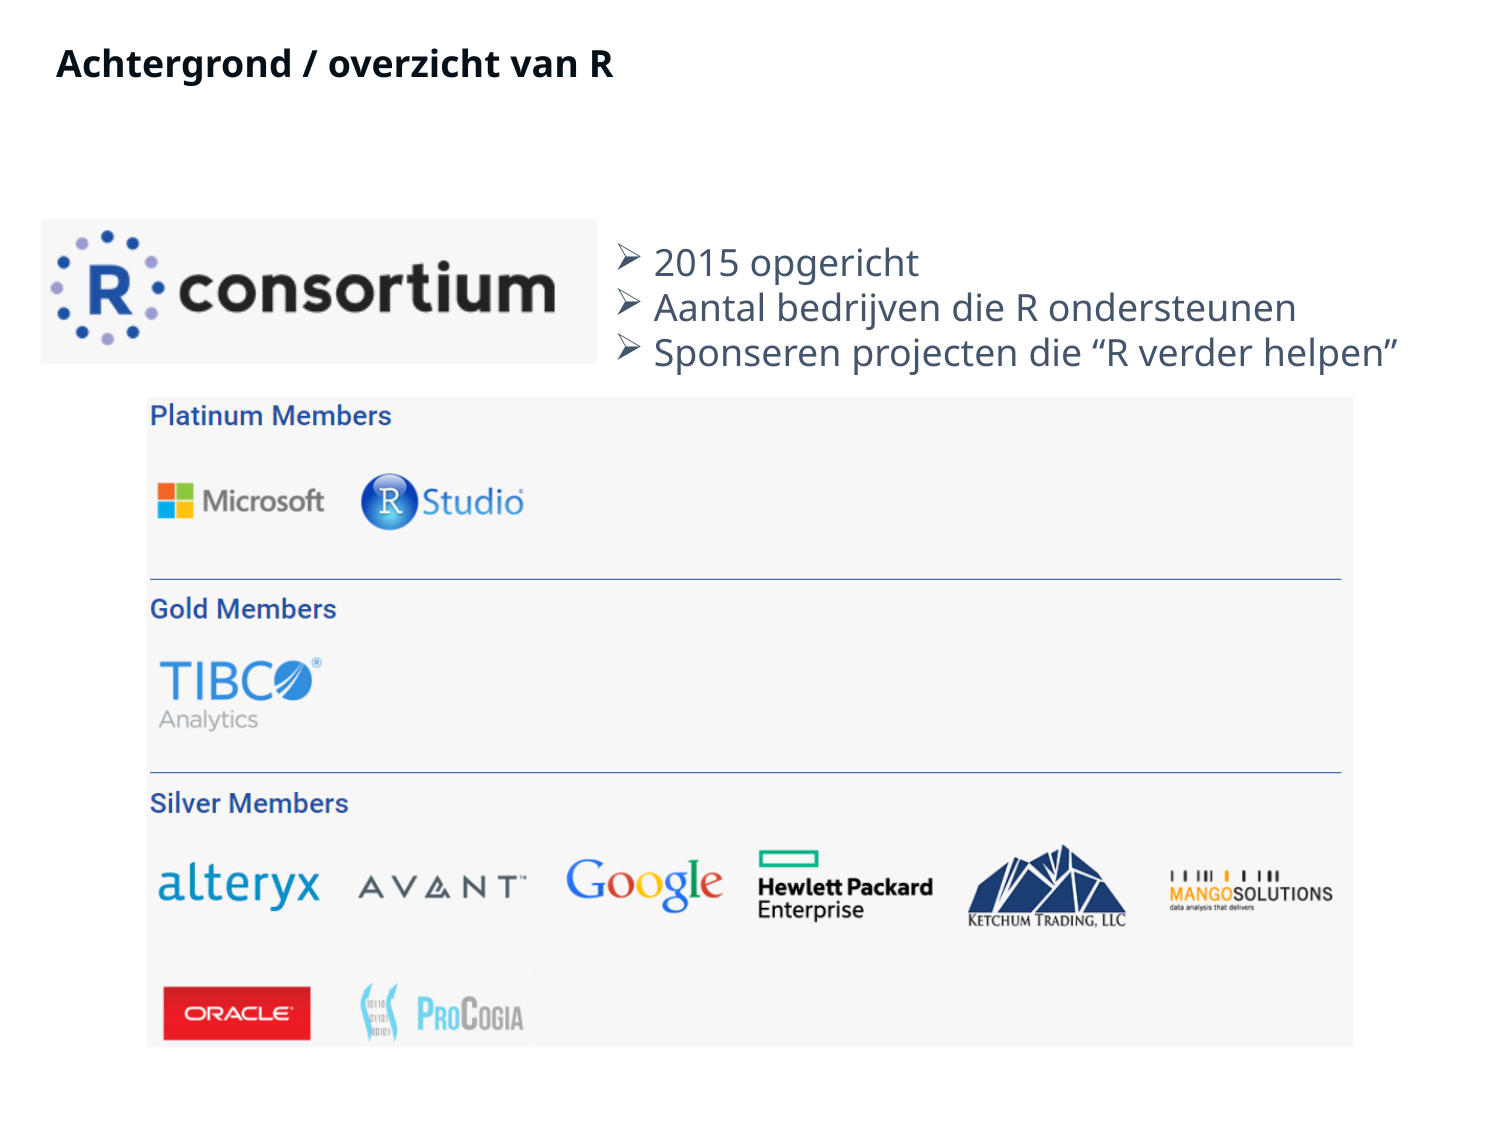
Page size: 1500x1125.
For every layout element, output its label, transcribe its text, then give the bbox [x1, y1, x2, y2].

text_box 2015 opgericht Aantal bedrijven die R ondersteunen Sponseren projecten die “R verder helpen” [599, 231, 1488, 472]
picture [40, 219, 597, 365]
text_box Achtergrond / overzicht van R [41, 12, 1237, 113]
picture [147, 396, 1354, 1047]
